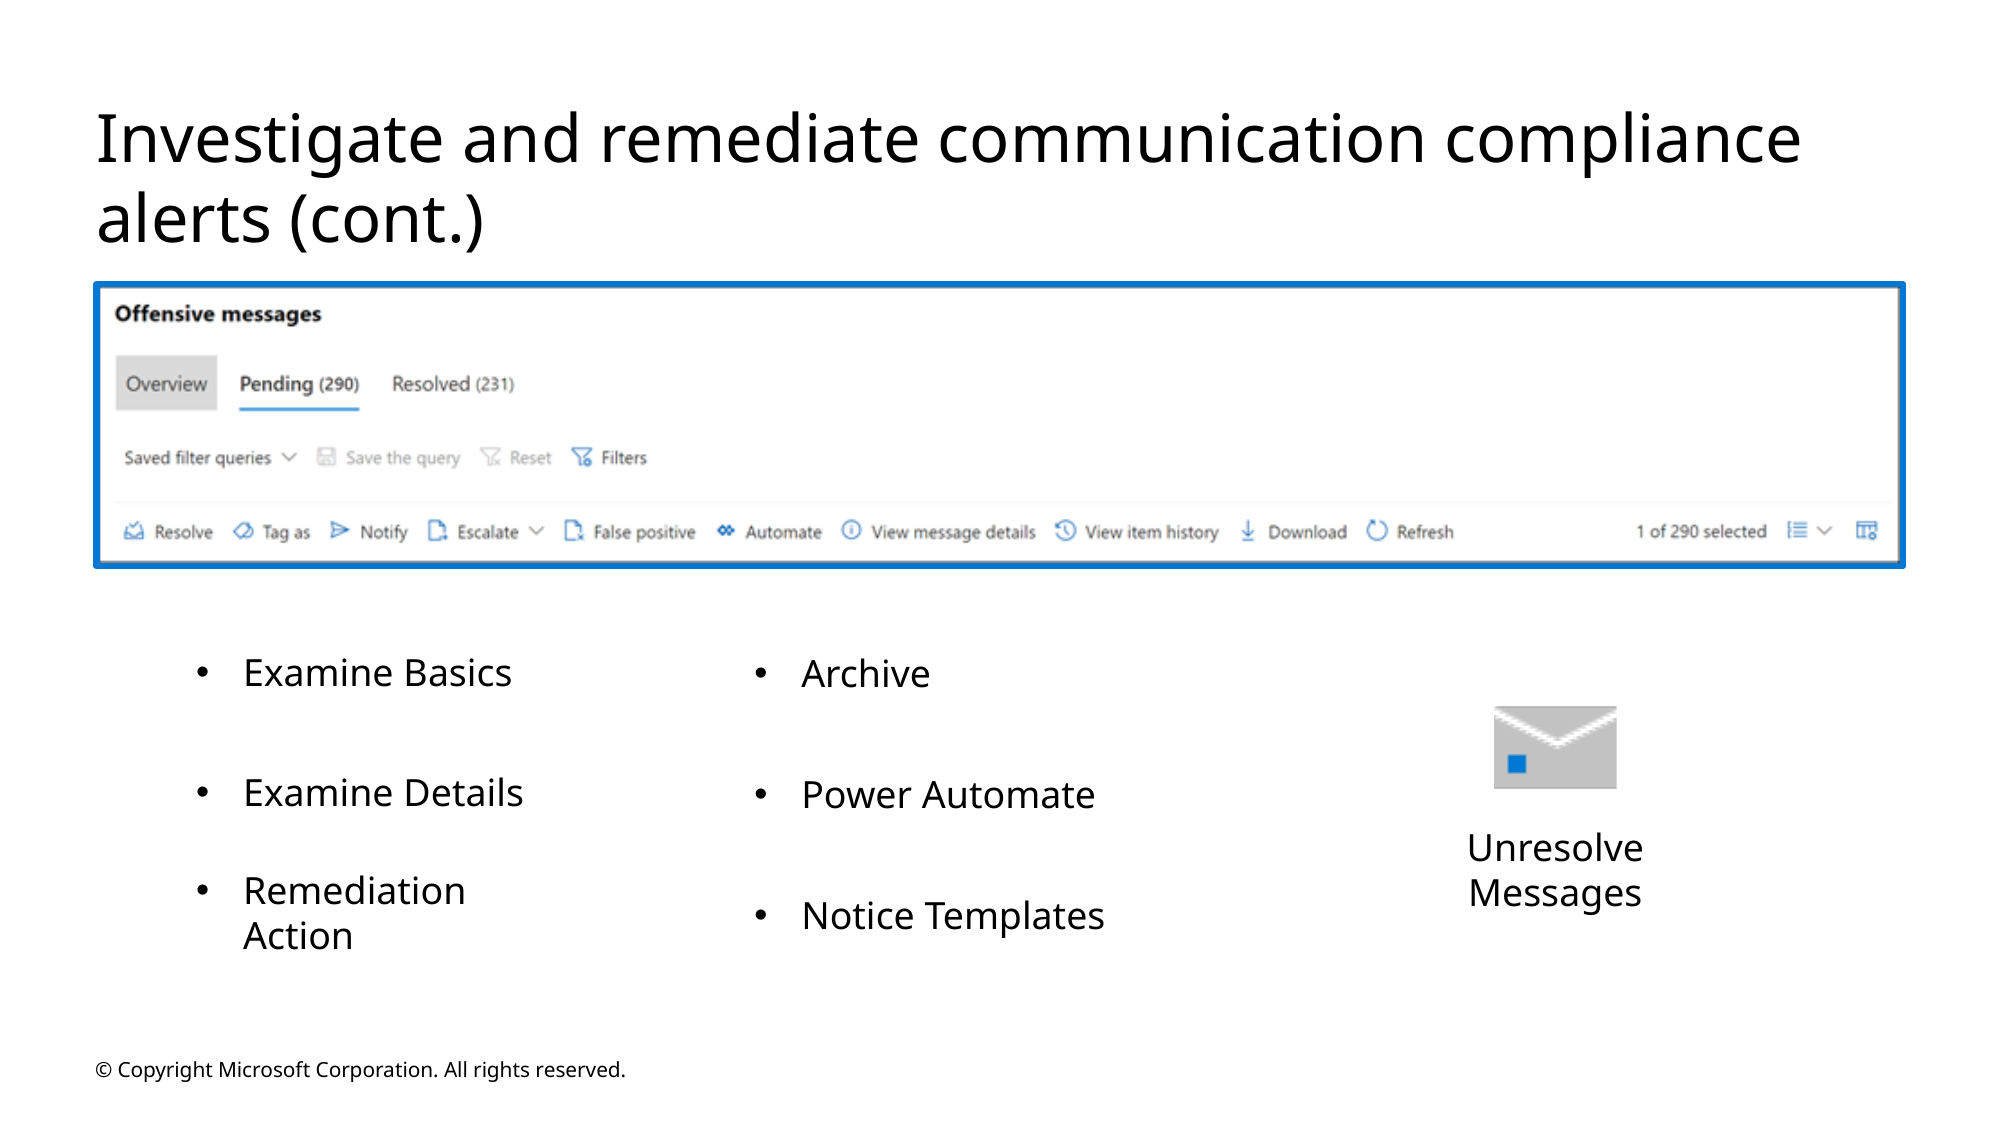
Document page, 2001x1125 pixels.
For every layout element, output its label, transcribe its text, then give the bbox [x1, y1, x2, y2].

text_box Examine Details [196, 768, 577, 815]
picture [99, 287, 1901, 564]
text_box Notice Templates [754, 891, 1135, 937]
text_box Power Automate [754, 770, 1135, 817]
text_box Examine Basics [196, 648, 577, 694]
text_box Remediation Action [196, 867, 577, 958]
text_box Unresolve Messages [1381, 824, 1730, 915]
title Investigate and remediate communication compliance alerts (cont.) [96, 96, 1903, 258]
text_box Archive [754, 650, 1135, 696]
picture [1493, 683, 1617, 807]
